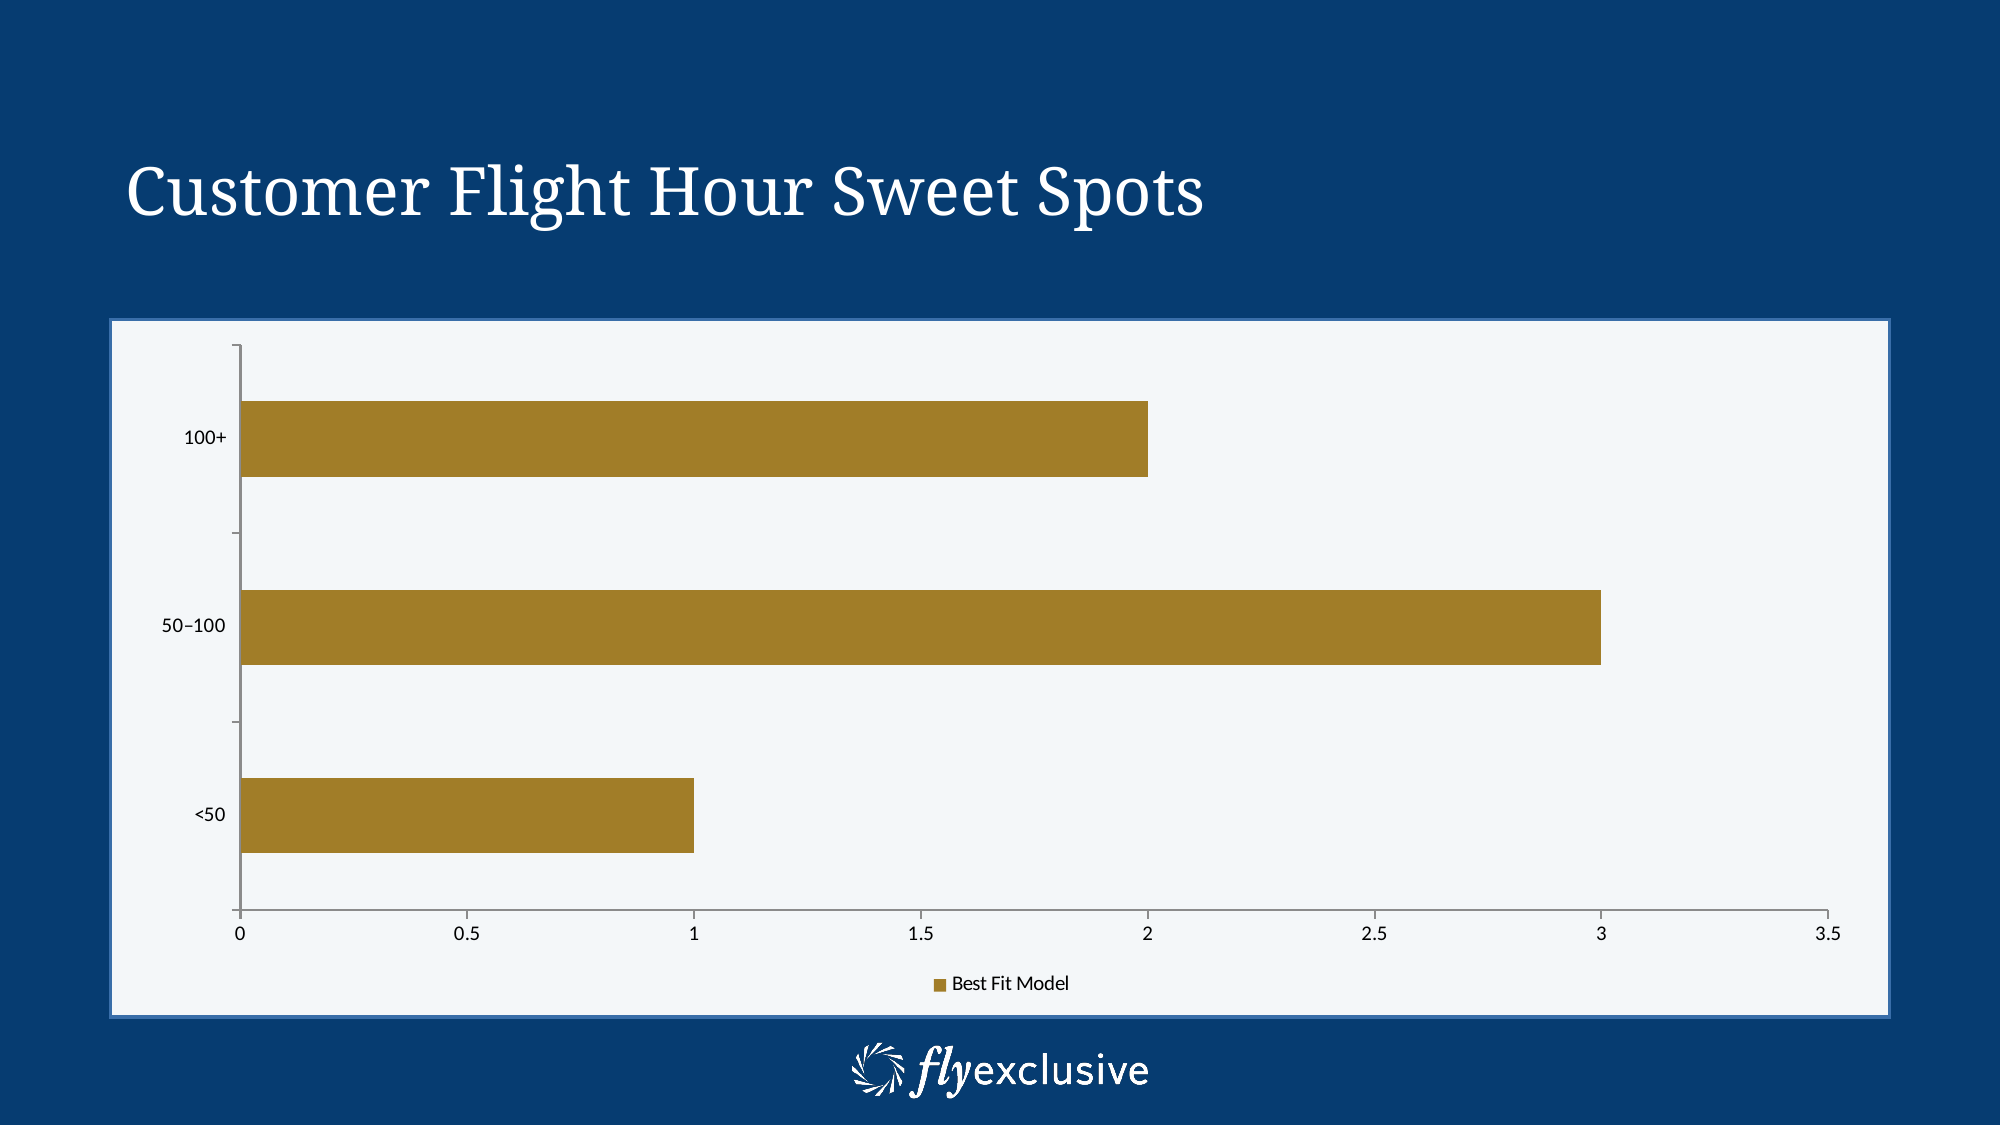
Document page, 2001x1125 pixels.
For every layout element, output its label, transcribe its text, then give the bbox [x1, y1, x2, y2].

picture [851, 1041, 1149, 1100]
text_box [109, 318, 1891, 1019]
title Customer Flight Hour Sweet Spots [110, 64, 1890, 282]
chart [126, 331, 1878, 1003]
